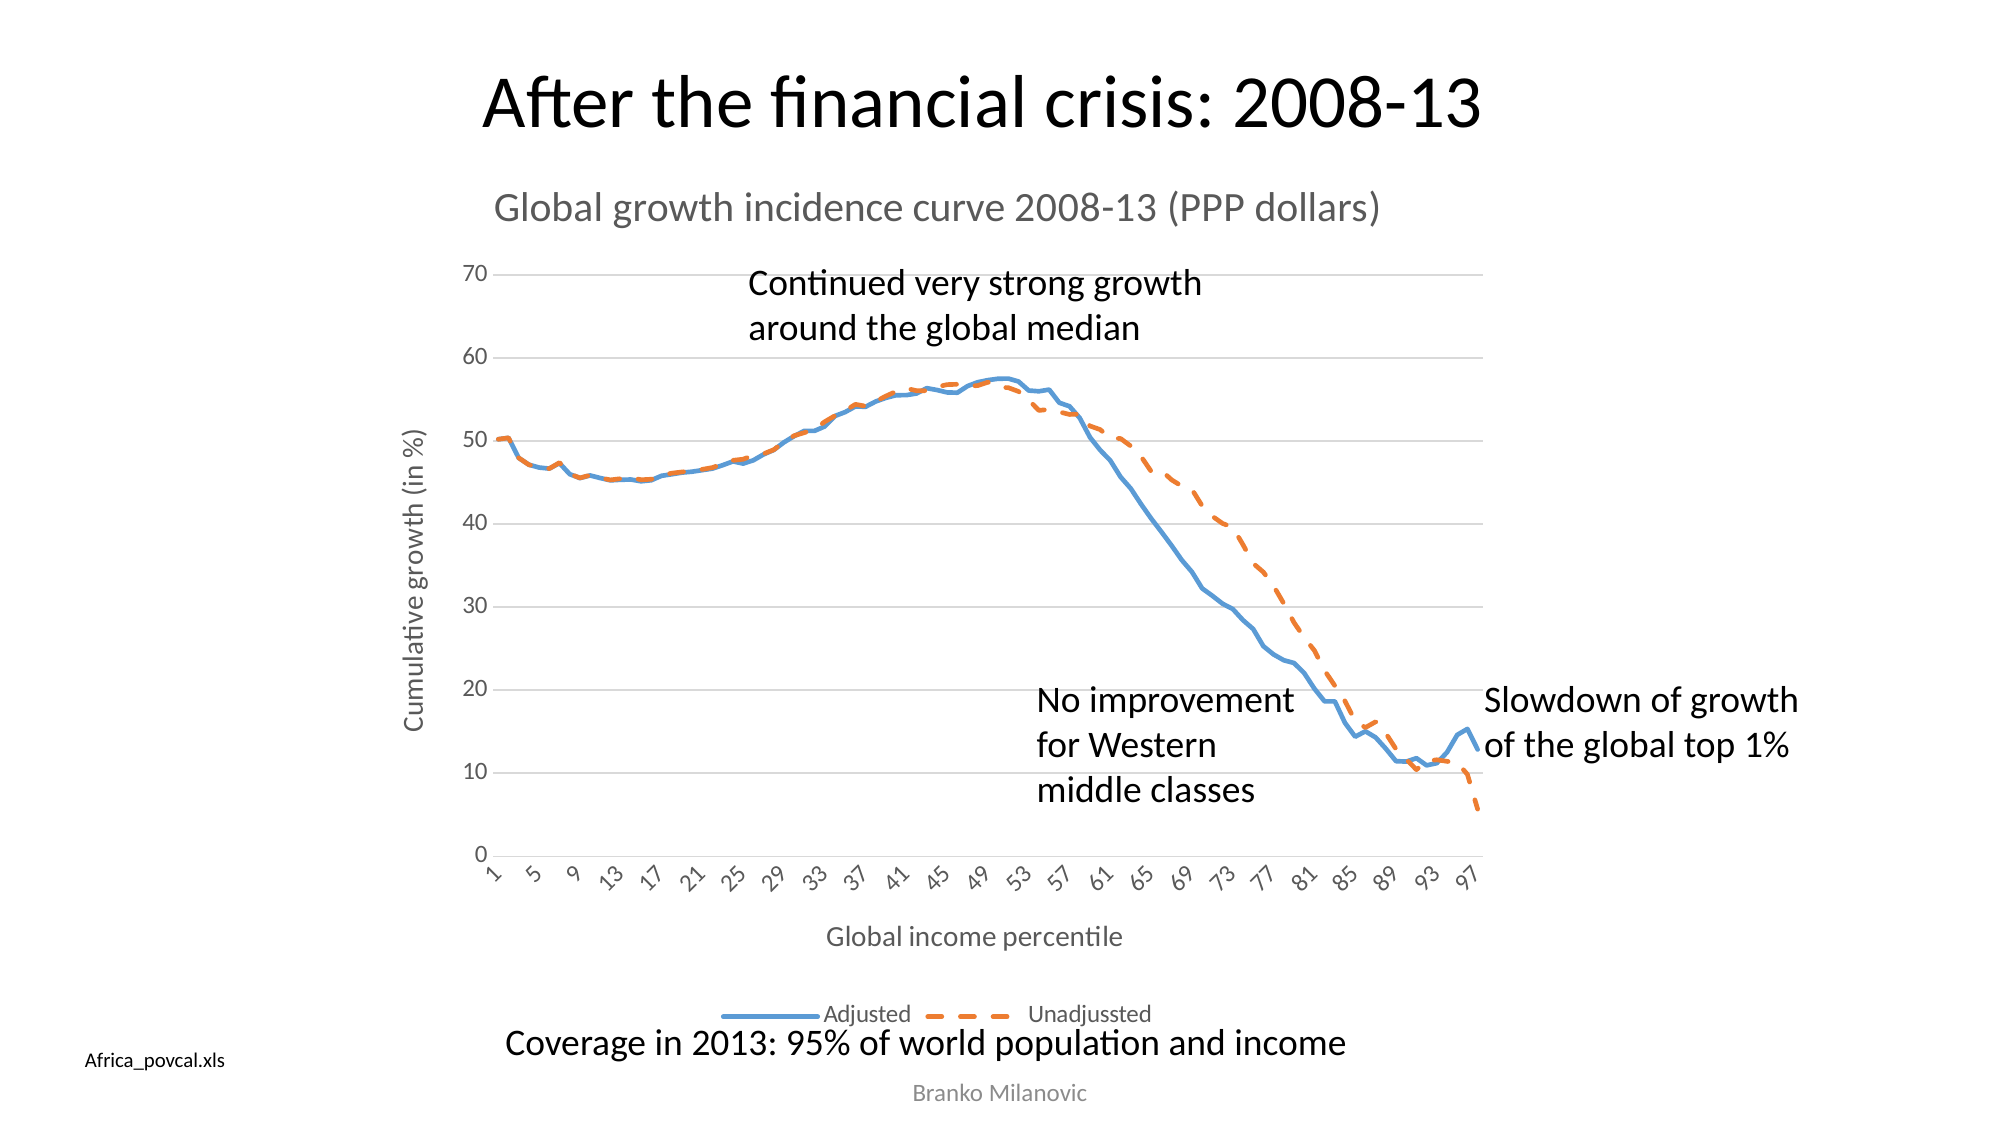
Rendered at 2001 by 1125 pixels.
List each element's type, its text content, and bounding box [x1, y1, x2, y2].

text_box Africa_povcal.xls [70, 1039, 523, 1079]
text_box Slowdown of growth of the global top 1% [1510, 667, 1817, 773]
chart [365, 151, 1510, 1036]
text_box Coverage in 2013: 95% of world population and income [490, 1010, 1788, 1071]
text_box After the financial crisis: 2008-13 [457, 45, 1510, 151]
footer Branko Milanovic [662, 1071, 1338, 1122]
